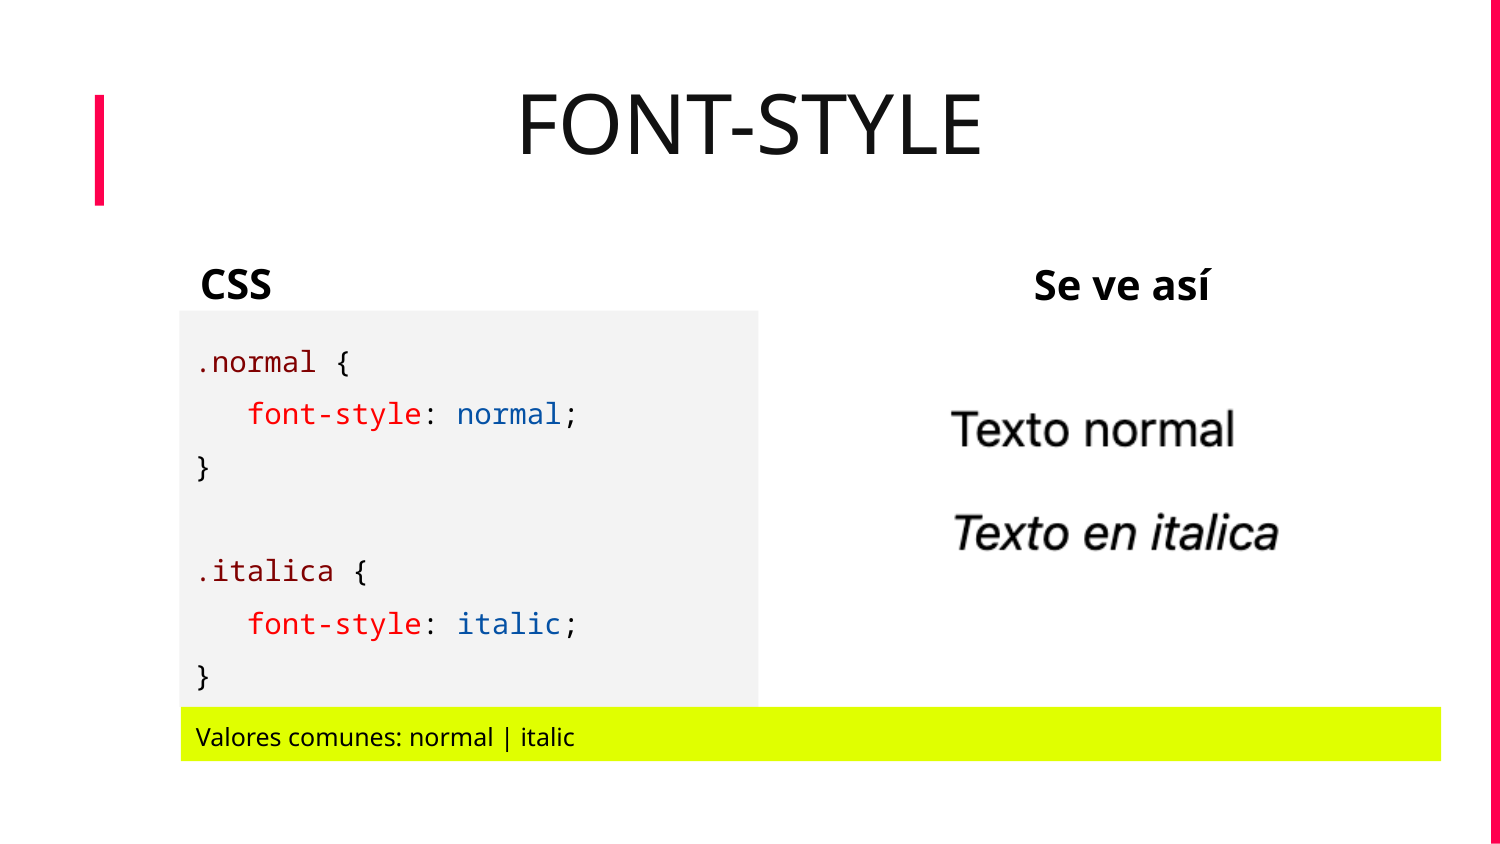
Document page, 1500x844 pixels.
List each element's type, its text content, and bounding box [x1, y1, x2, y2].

text_box CSS [184, 242, 371, 316]
text_box Valores comunes: normal | italic [180, 706, 1442, 762]
picture [928, 387, 1333, 614]
text_box FONT-STYLE [238, 41, 1262, 237]
text_box Se ve así [1018, 243, 1242, 317]
text_box .normal { font-style: normal; } .italica { font-style: italic; } [179, 310, 759, 707]
